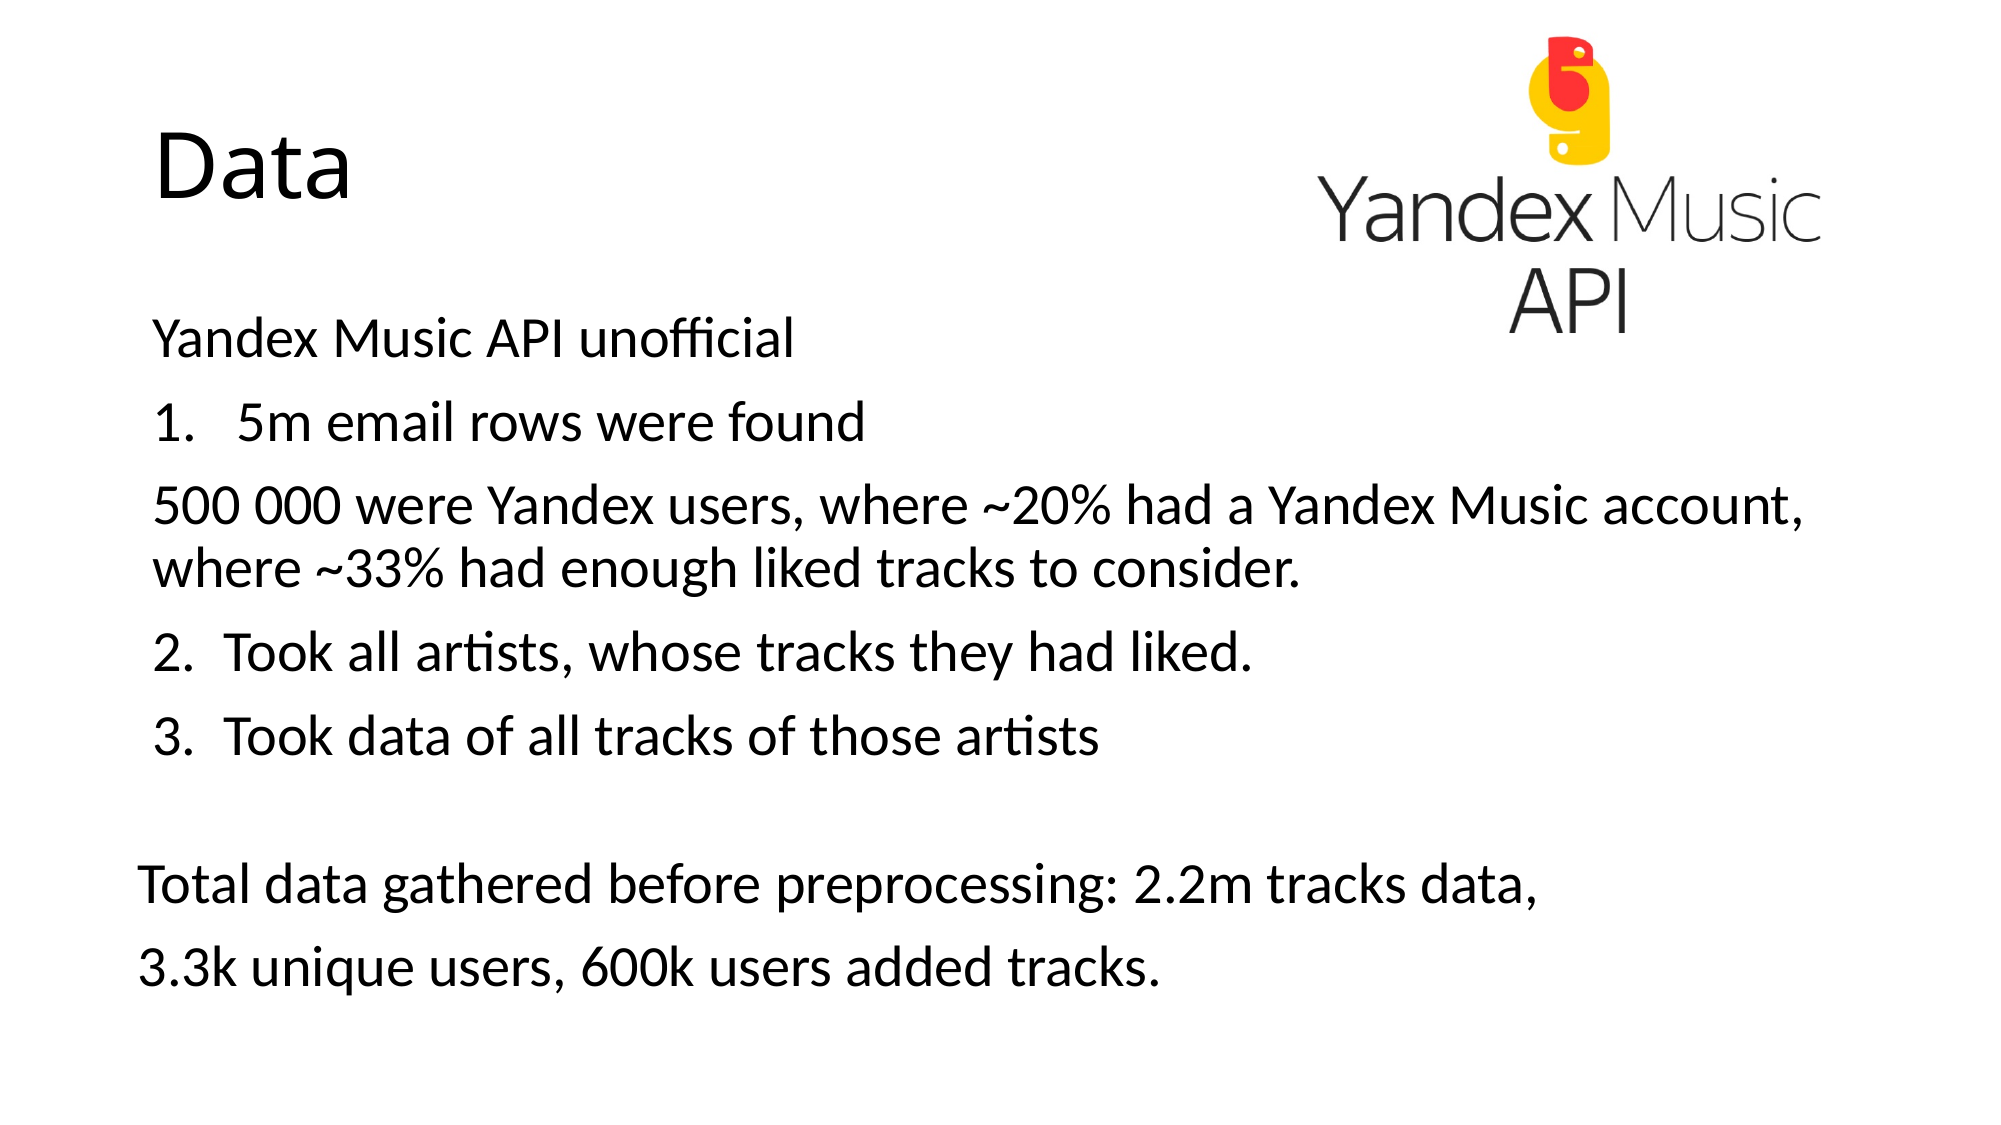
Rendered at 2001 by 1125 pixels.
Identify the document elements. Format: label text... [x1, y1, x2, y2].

title Data [137, 59, 1140, 278]
text_box Total data gathered before preprocessing: 2.2m tracks data, 3.3k unique users, 600k users added tracks. [122, 845, 1848, 1045]
list Yandex Music API unofficial 5m email rows were found 500 000 were Yandex users, where ~20% had a Yandex Music account, where ~33% had enough liked tracks to consider. 2. Took all artists, whose tracks they had liked. 3. Took data of all tracks of those artists [137, 299, 1863, 782]
picture [1140, 0, 2000, 430]
